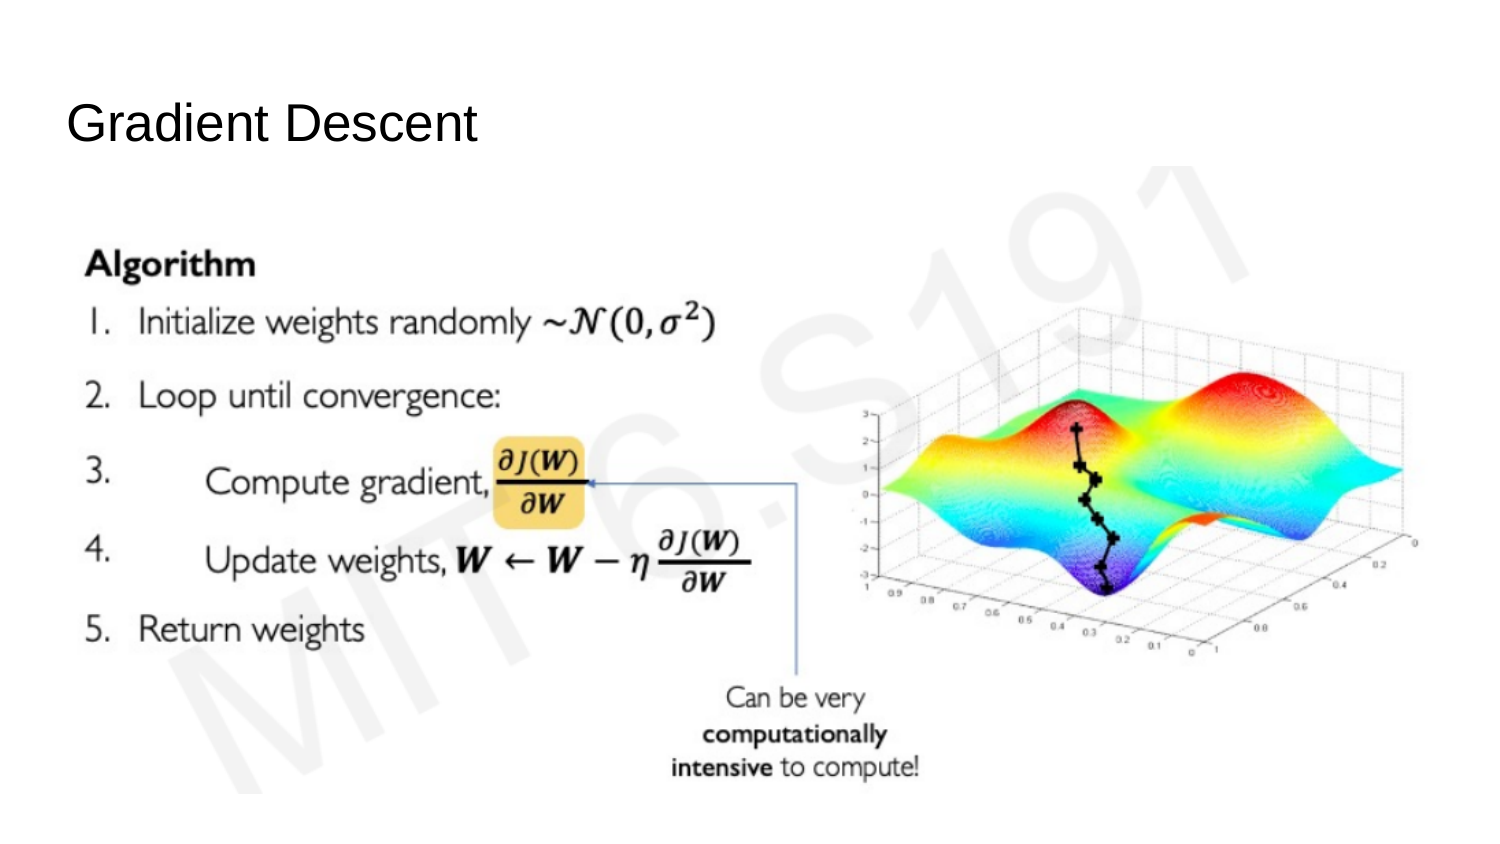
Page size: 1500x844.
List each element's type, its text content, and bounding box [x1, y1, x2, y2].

picture [26, 166, 1474, 794]
title Gradient Descent [51, 72, 1449, 165]
